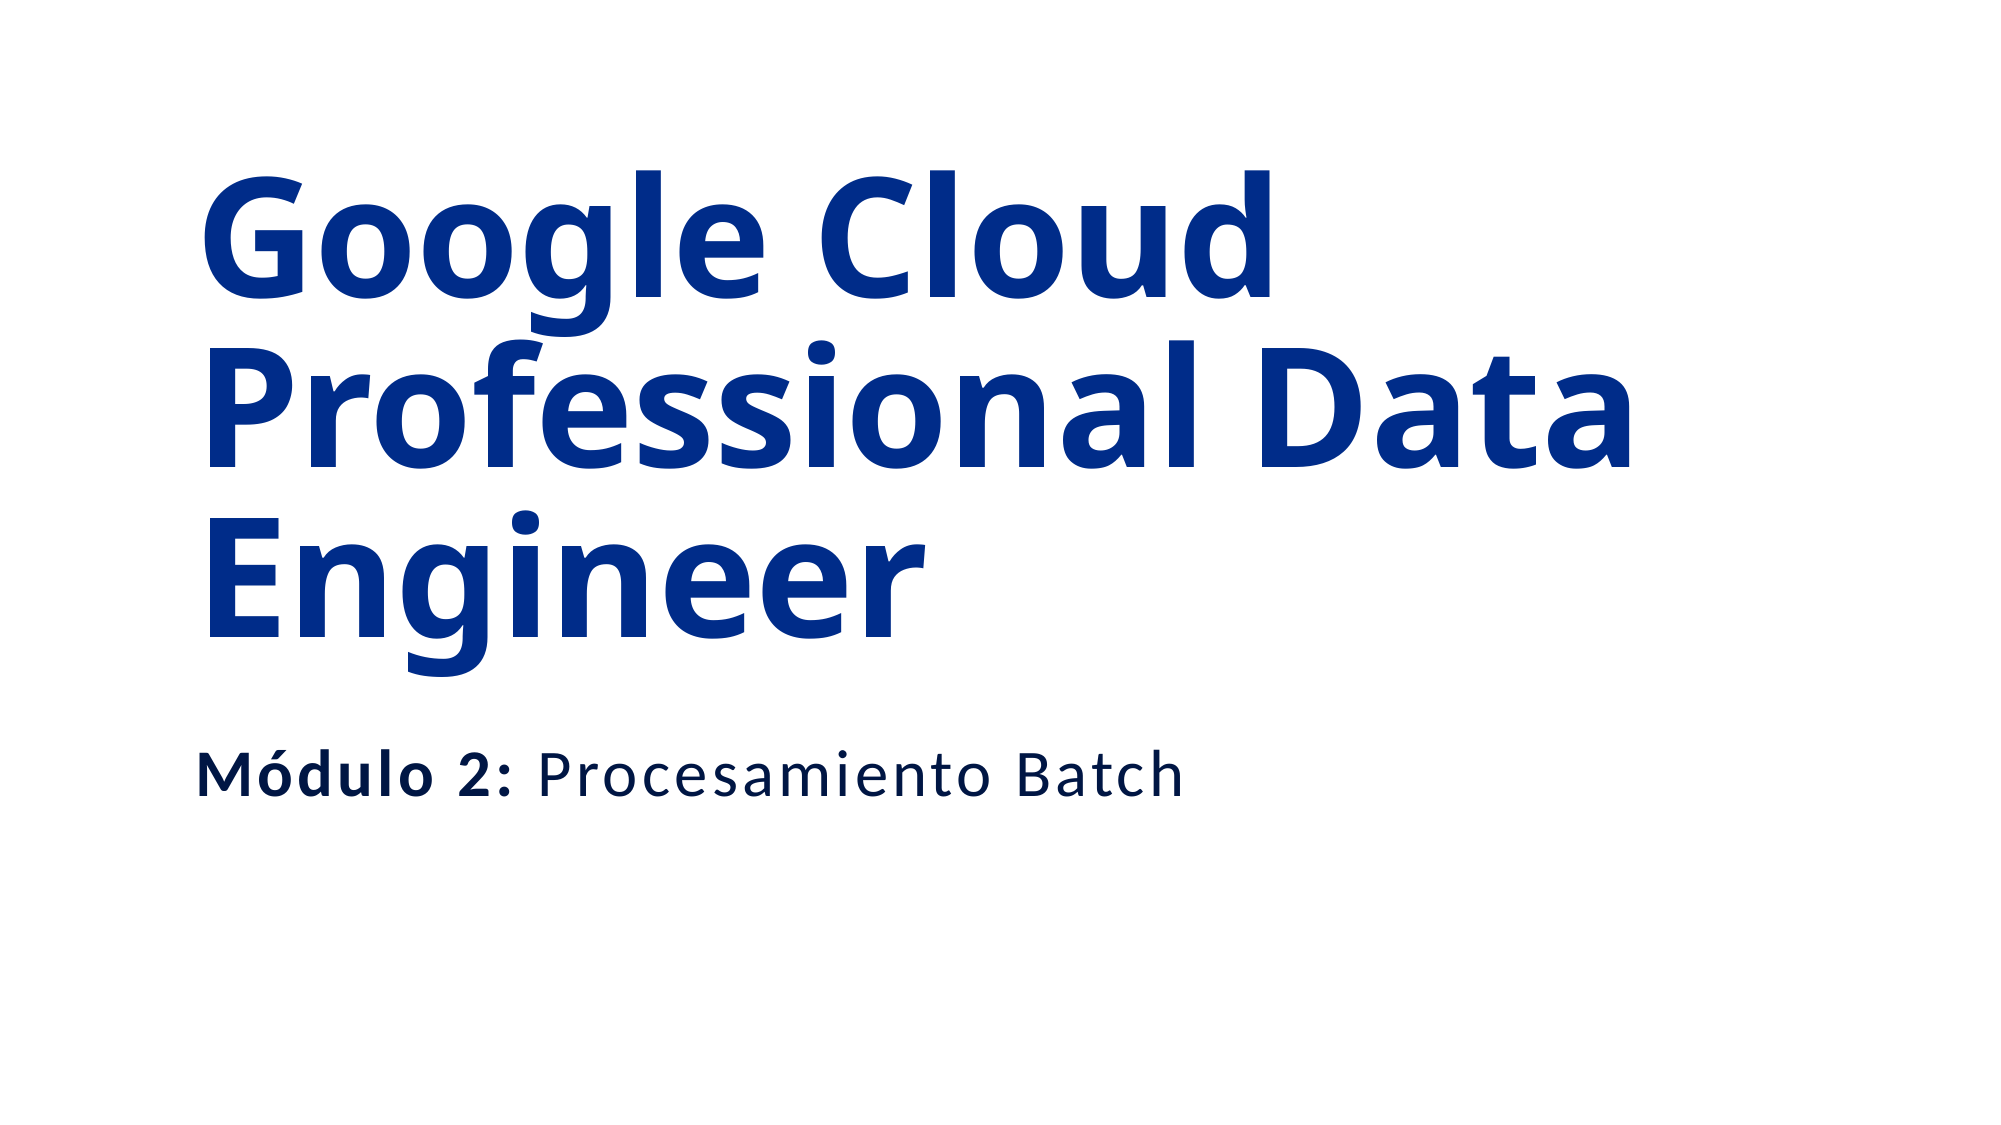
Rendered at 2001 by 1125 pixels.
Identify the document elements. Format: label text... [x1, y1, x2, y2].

title Google Cloud Professional Data Engineer [180, 124, 1830, 710]
subtitle Módulo 2: Procesamiento Batch [180, 730, 1831, 829]
